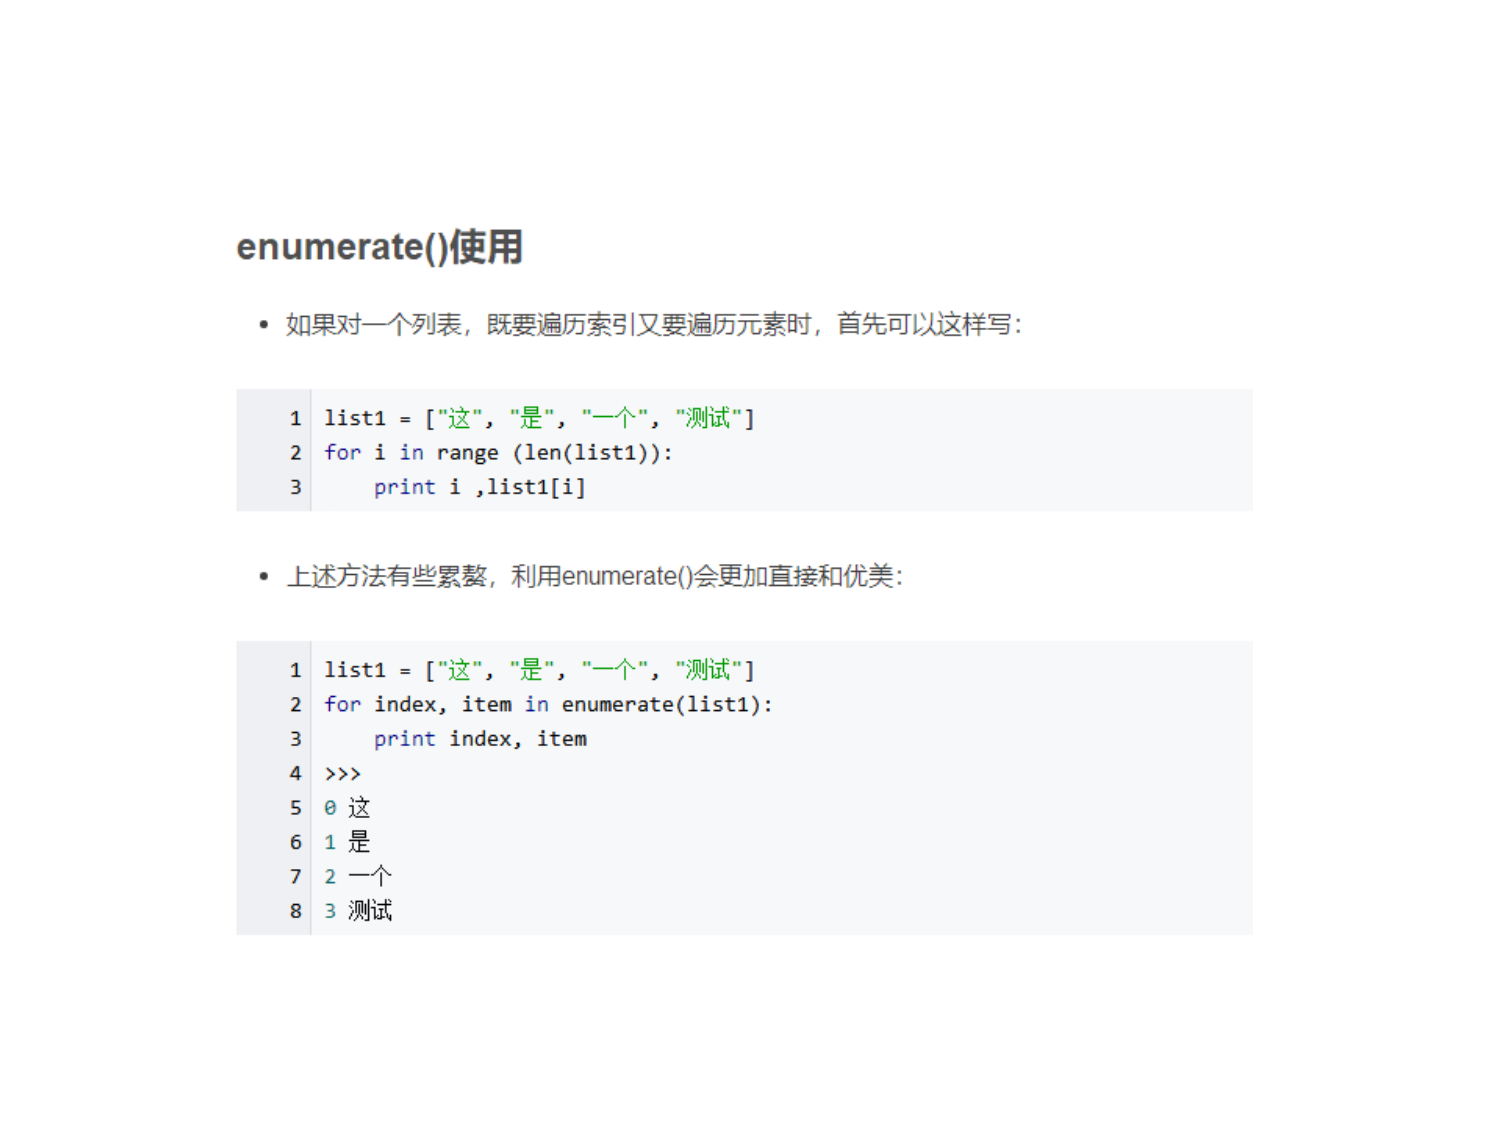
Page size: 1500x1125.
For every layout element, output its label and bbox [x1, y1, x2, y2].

list [218, 207, 1254, 940]
